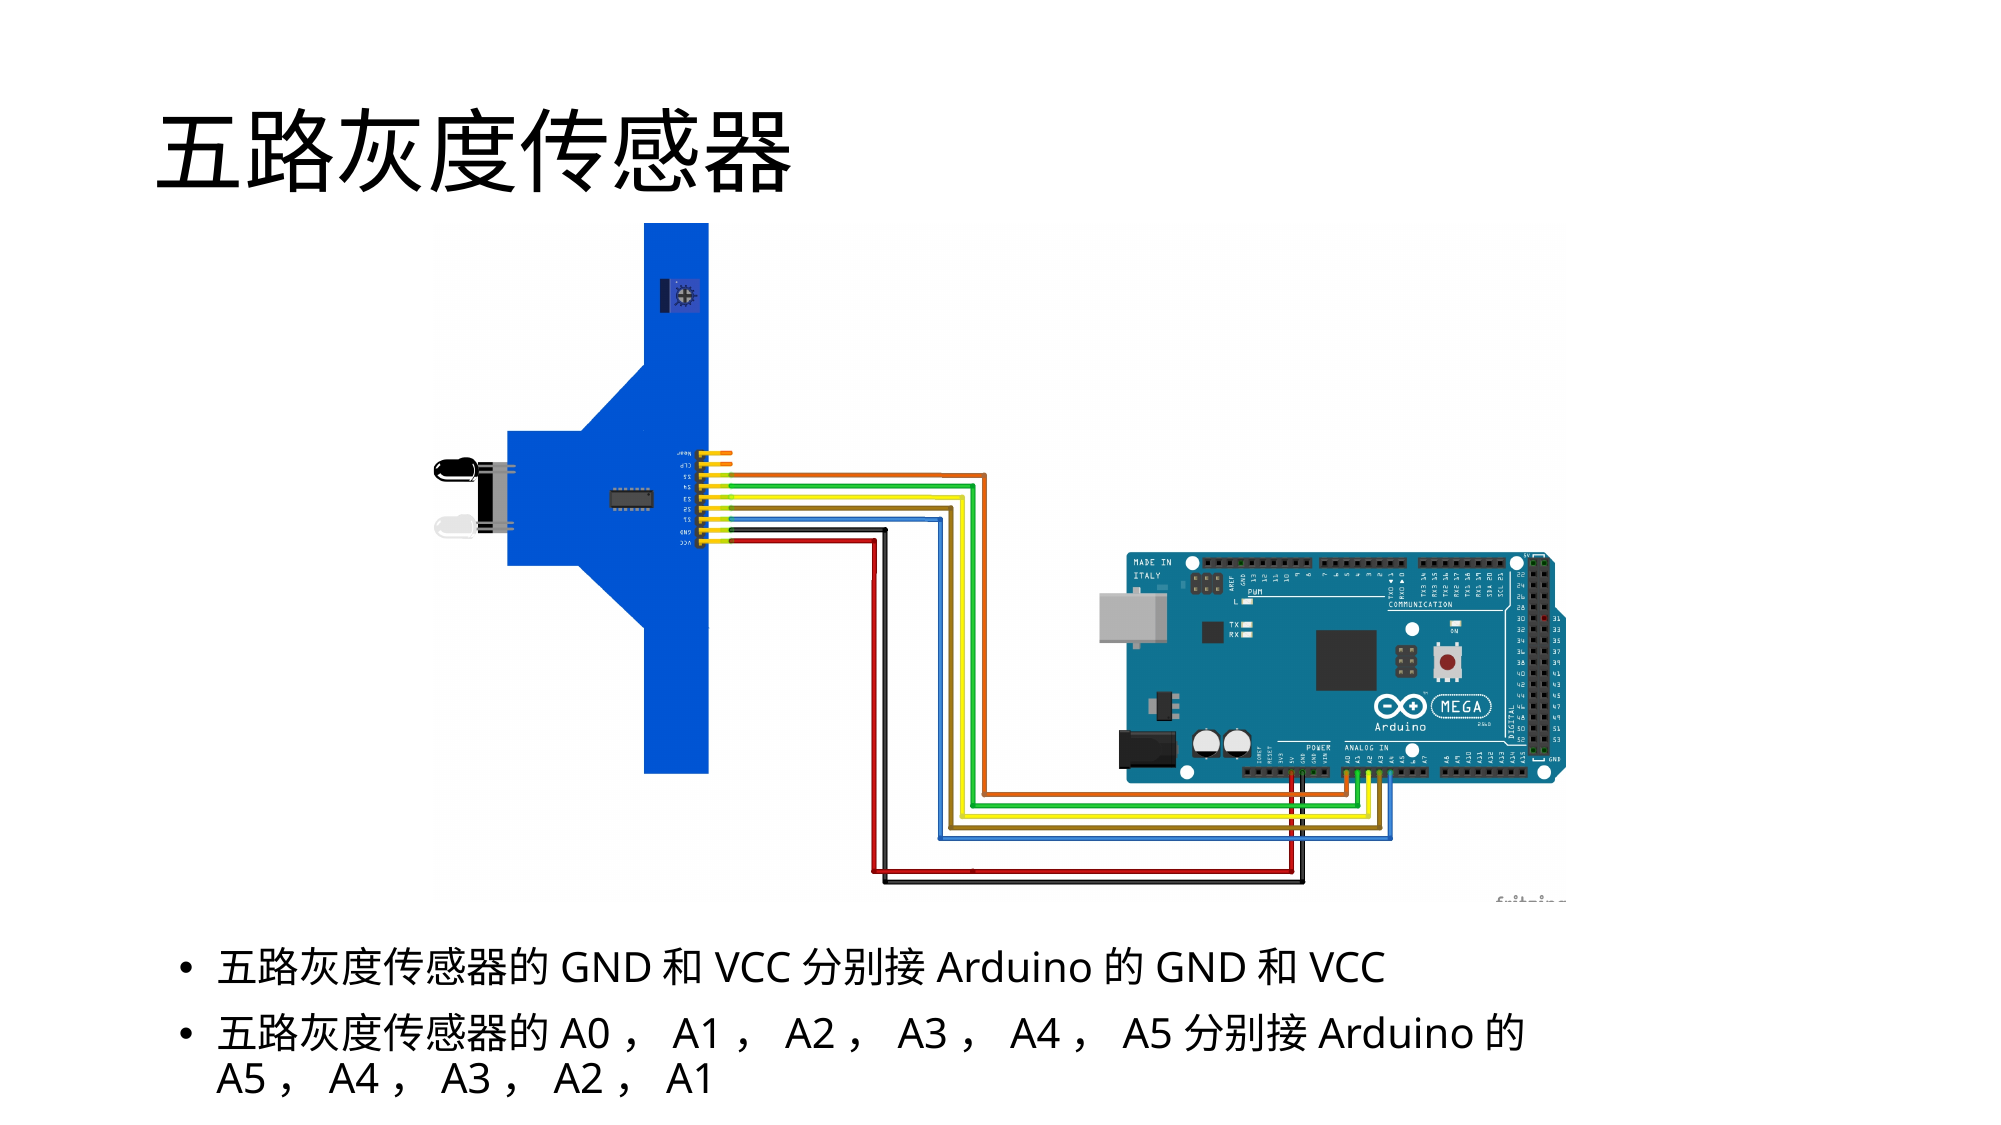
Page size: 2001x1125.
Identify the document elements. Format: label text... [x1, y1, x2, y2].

list 五路灰度传感器的GND和VCC分别接Arduino的GND和VCC 五路灰度传感器的A0，A1，A2，A3，A4，A5分别接Arduino的A5，A4，A3，A2，A1 [163, 939, 1969, 1125]
picture [433, 223, 1566, 902]
title 五路灰度传感器 [137, 46, 871, 265]
